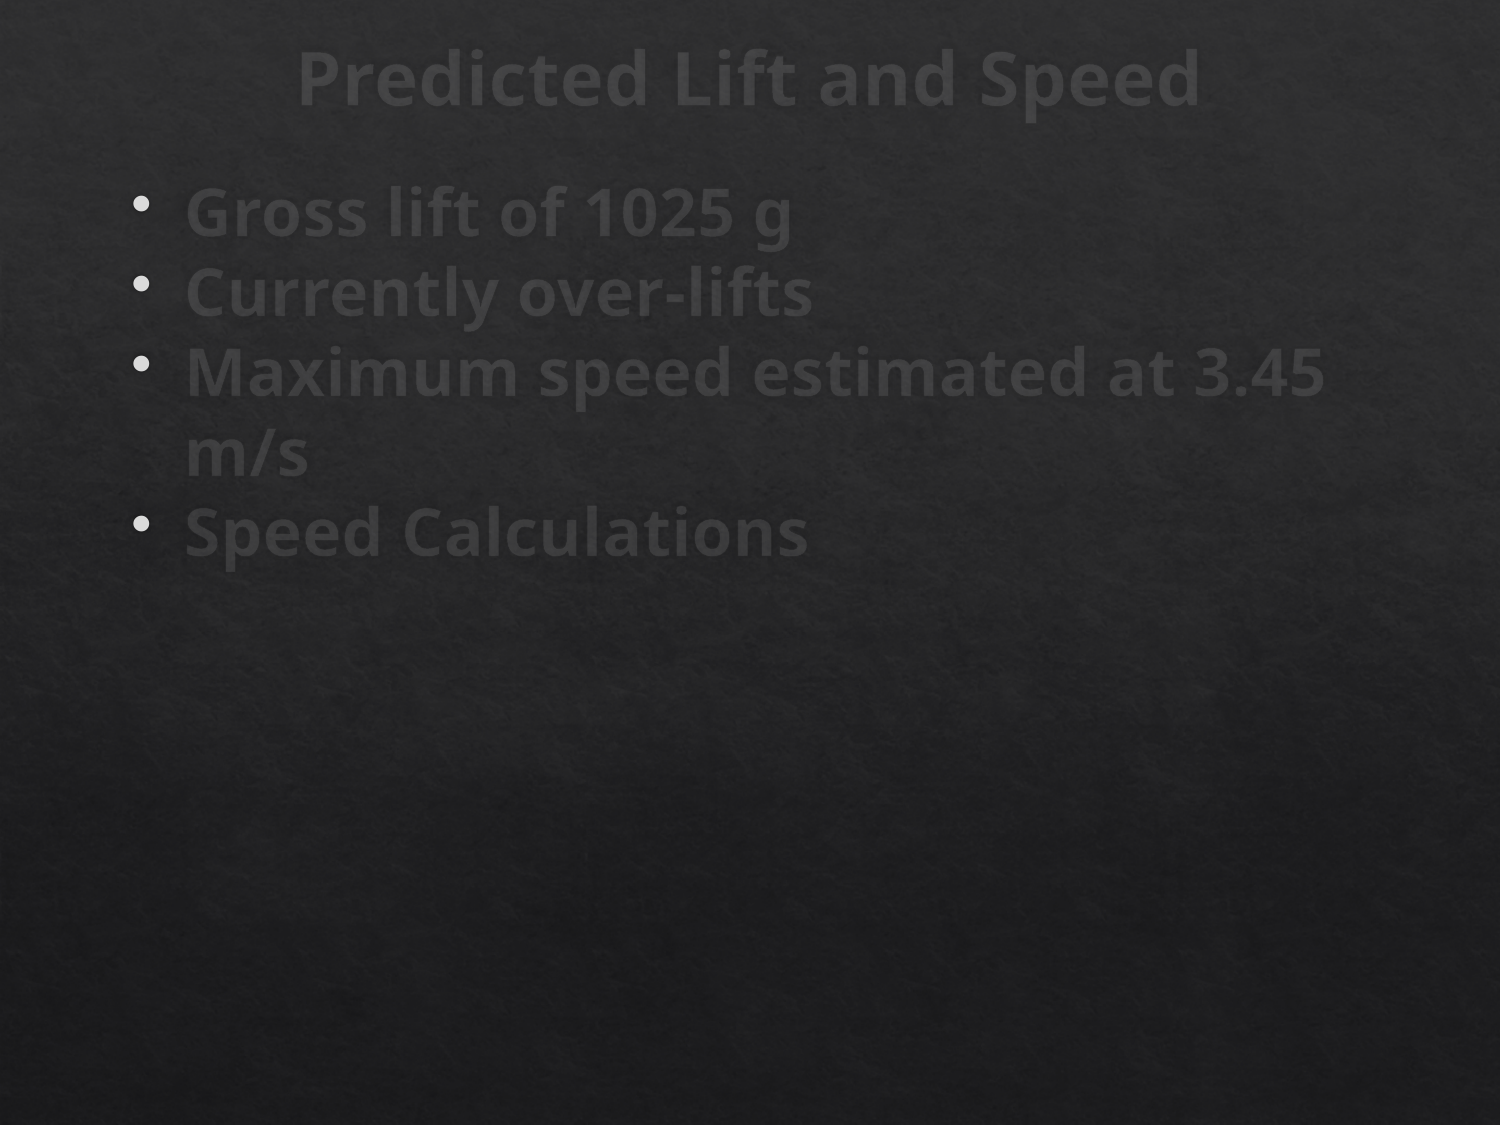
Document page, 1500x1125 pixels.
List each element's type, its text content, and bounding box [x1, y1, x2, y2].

title Predicted Lift and Speed [112, 0, 1387, 152]
